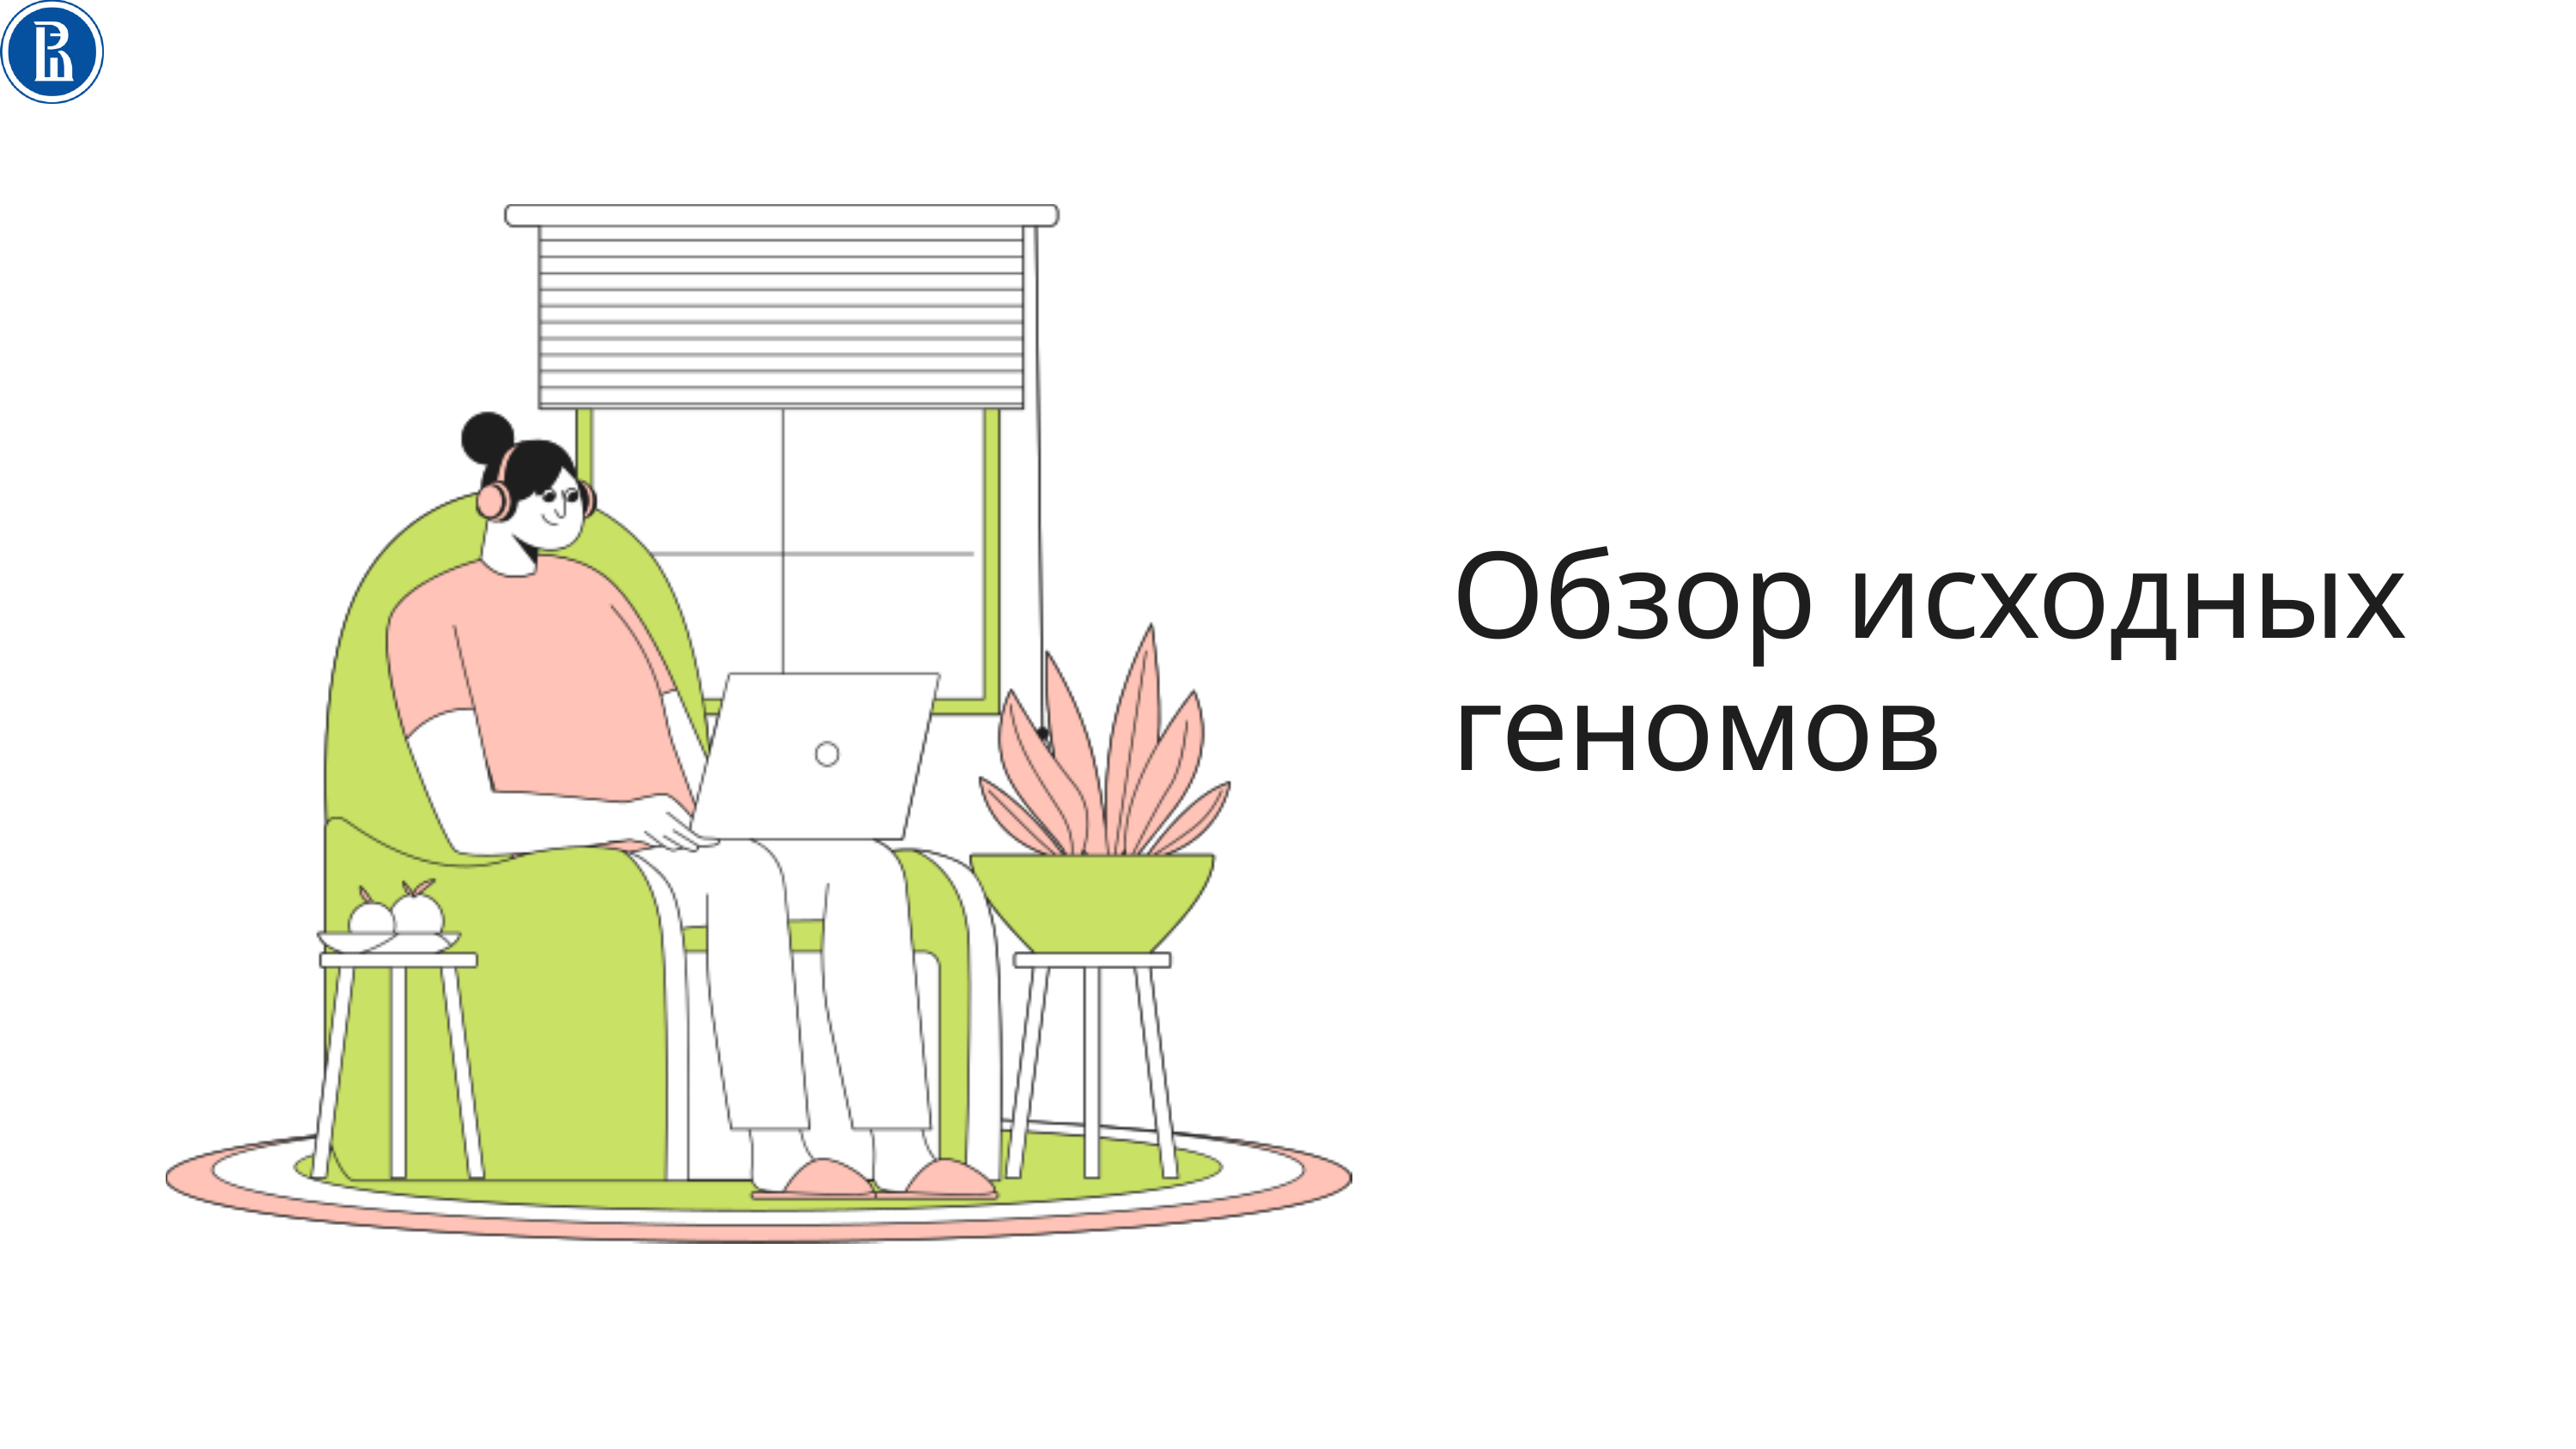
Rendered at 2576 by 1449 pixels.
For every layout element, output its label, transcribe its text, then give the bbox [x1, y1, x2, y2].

picture [0, 0, 104, 104]
picture [165, 204, 1352, 1245]
text_box Обзор исходных геномов [1451, 530, 2418, 926]
